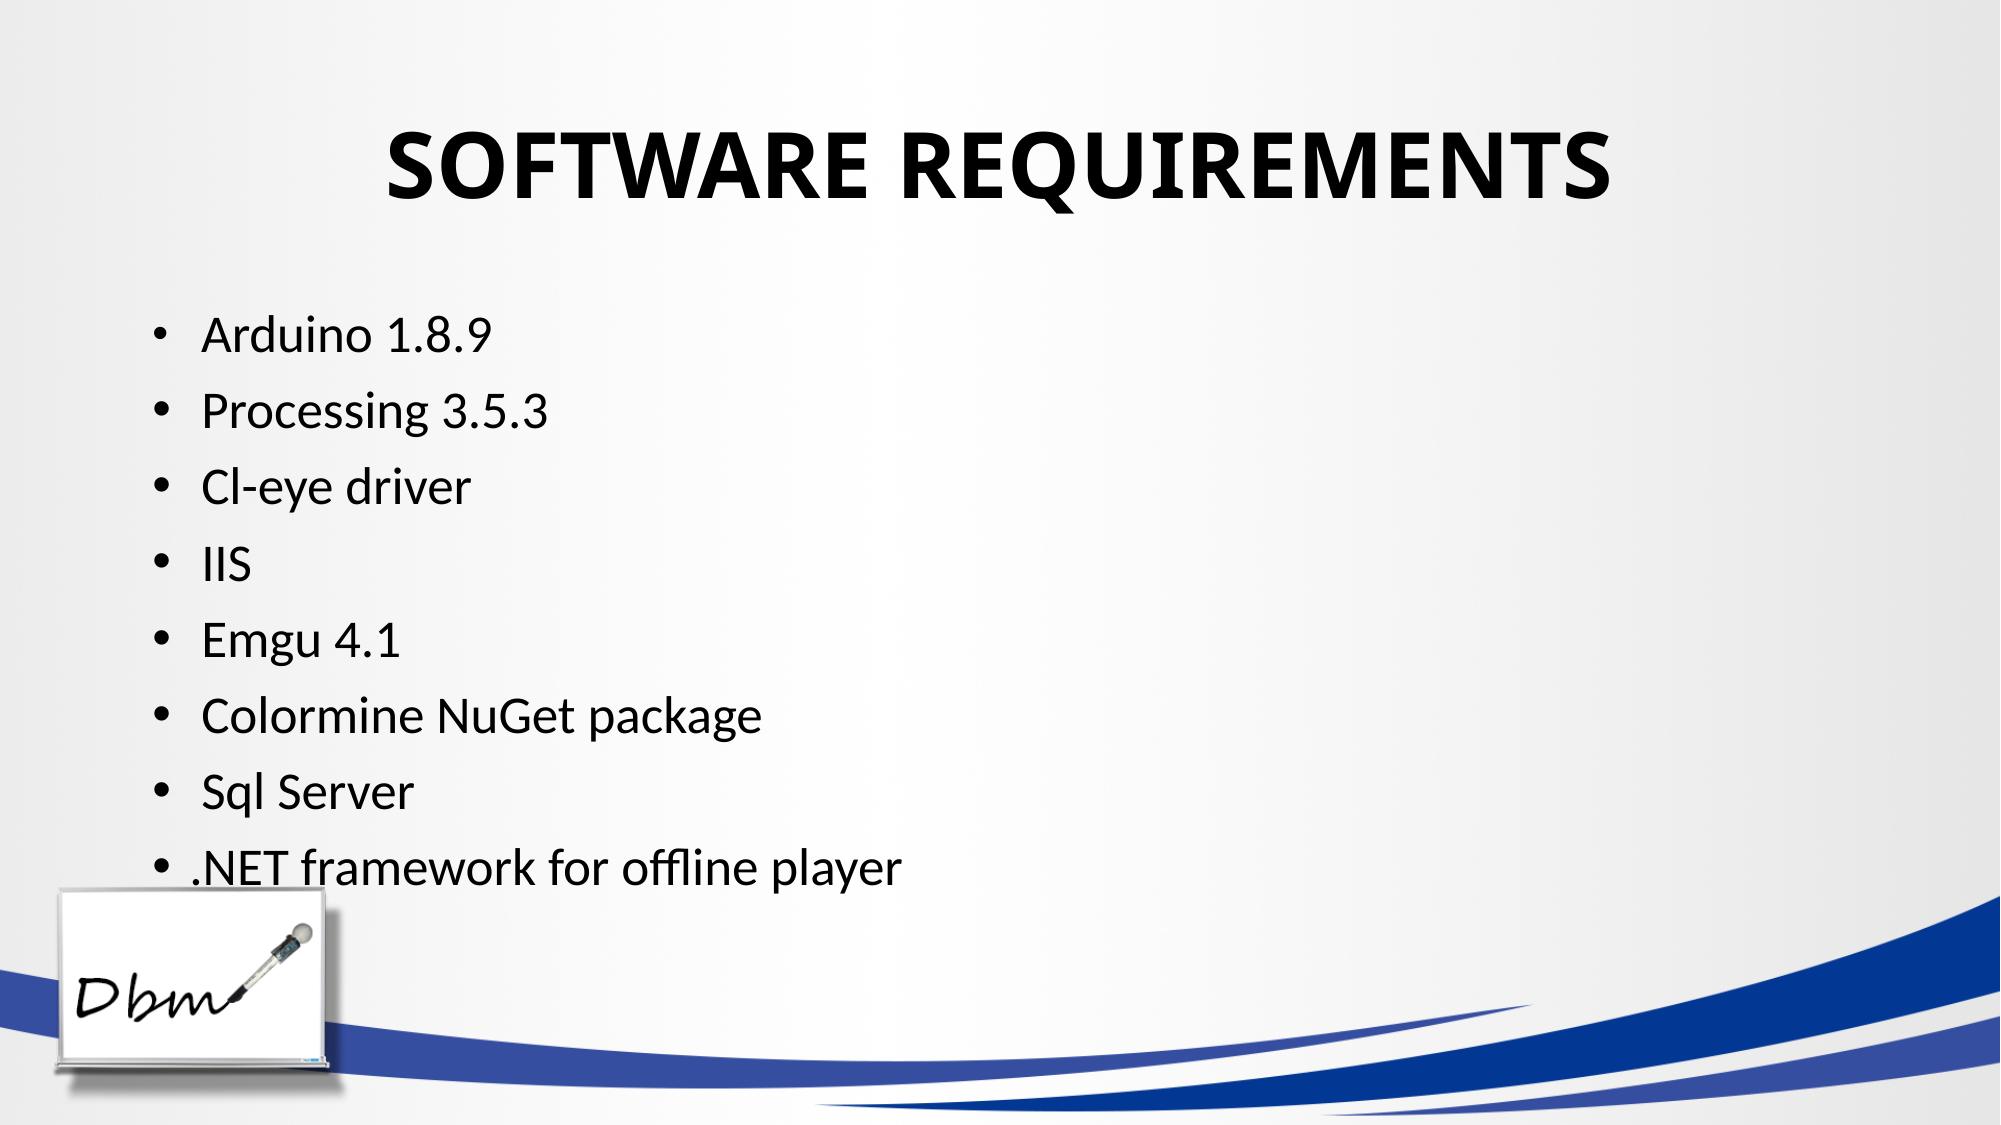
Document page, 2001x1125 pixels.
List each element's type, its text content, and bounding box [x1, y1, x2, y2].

list Arduino 1.8.9 Processing 3.5.3 Cl-eye driver IIS Emgu 4.1 Colormine NuGet package Sql Server .NET framework for offline player [137, 299, 1863, 907]
picture [0, 0, 2000, 1125]
title SOFTWARE REQUIREMENTS [137, 59, 1863, 278]
